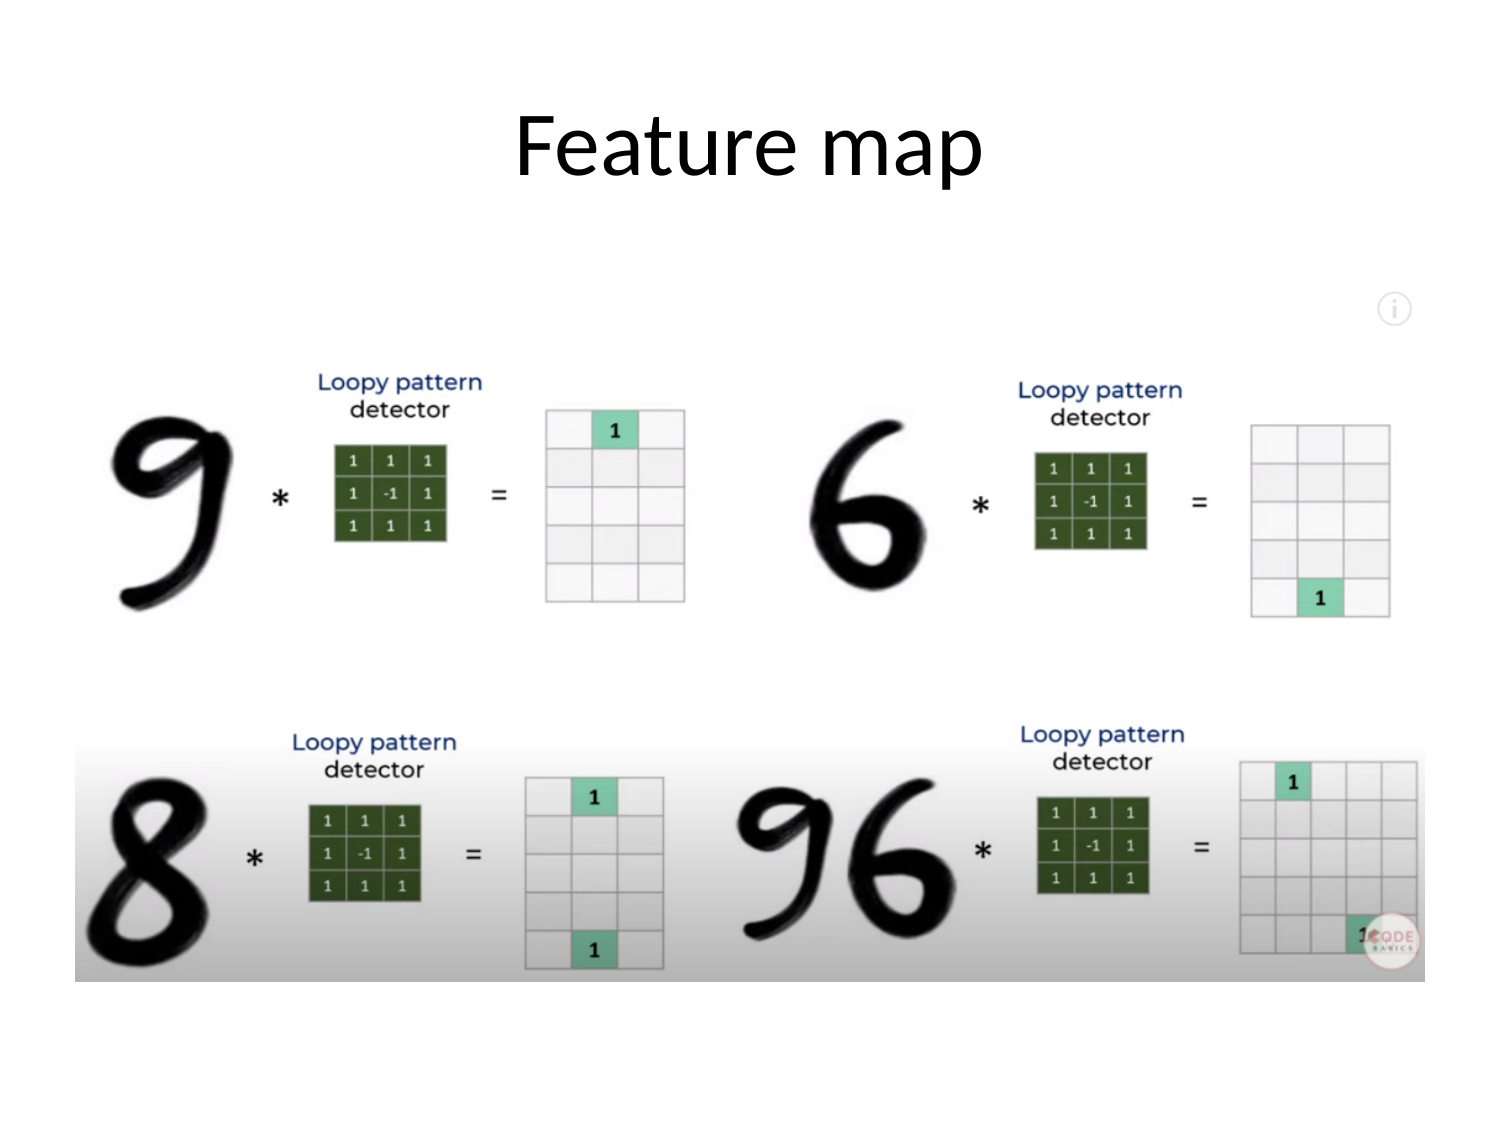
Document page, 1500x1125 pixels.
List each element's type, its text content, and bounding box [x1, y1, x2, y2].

title Feature map [75, 45, 1425, 233]
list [74, 285, 1426, 982]
